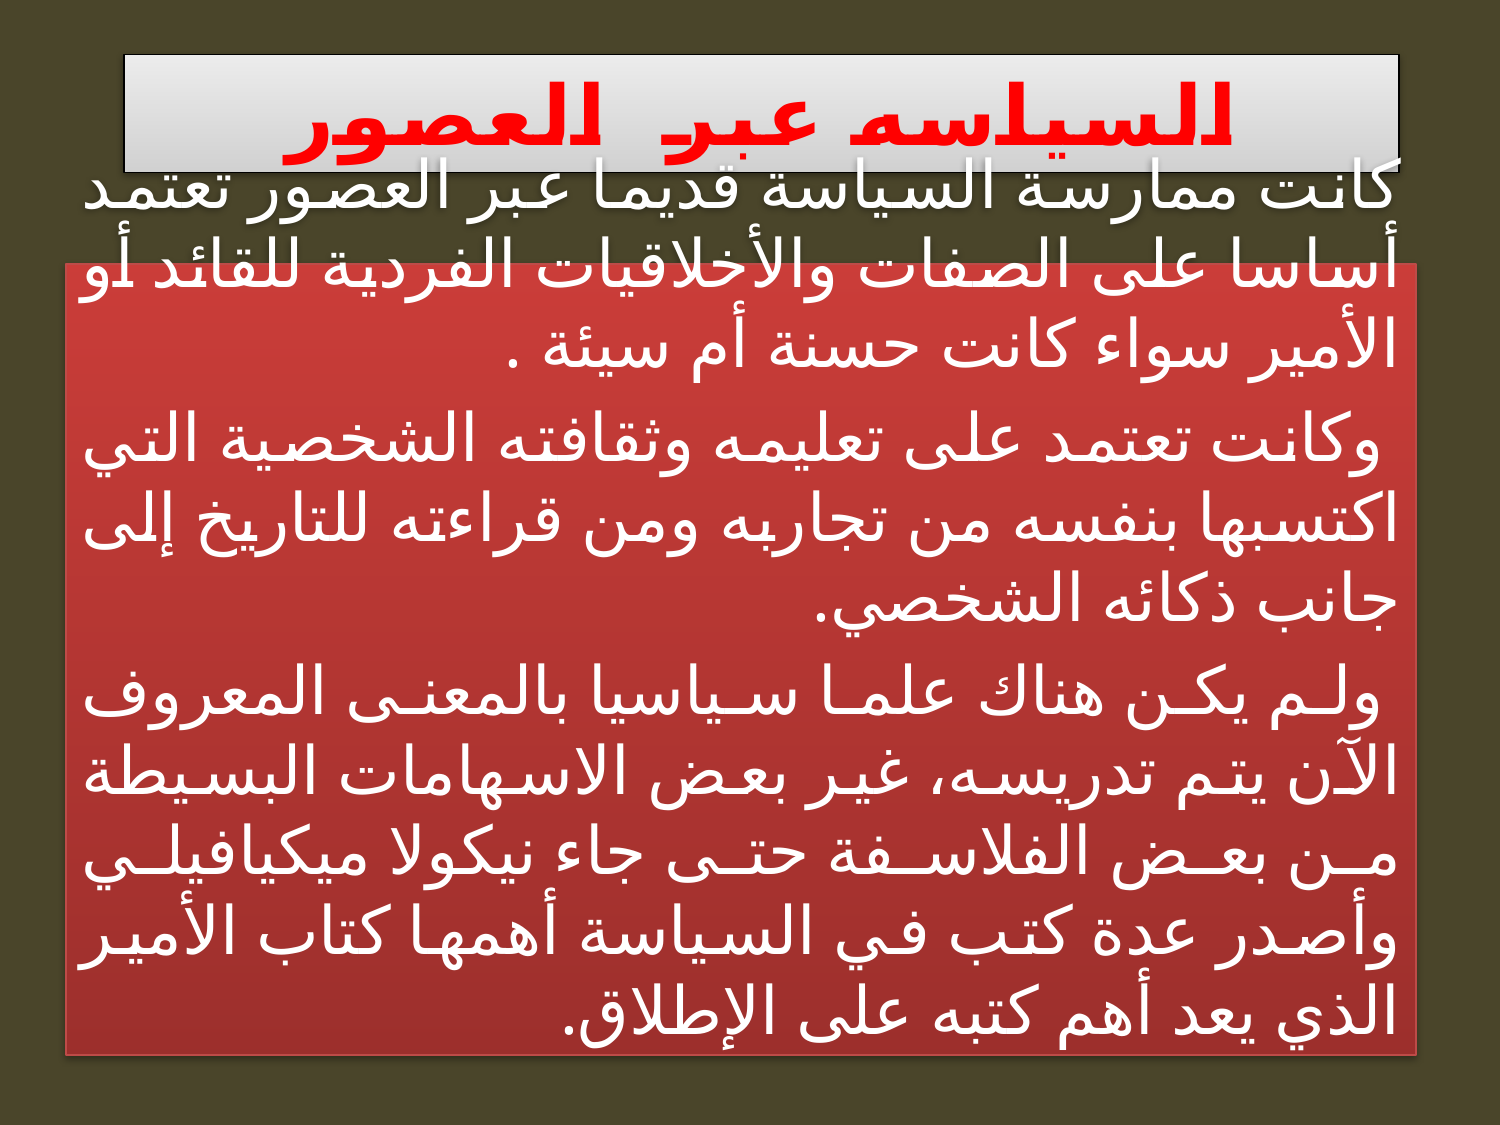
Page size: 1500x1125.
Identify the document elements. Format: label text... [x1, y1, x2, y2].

text_box كانت ممارسة السياسة قديما عبر العصور تعتمد أساسا على الصفات والأخلاقيات الفردية للقائد أو الأمير سواء كانت حسنة أم سيئة . وكانت تعتمد على تعليمه وثقافته الشخصية التي اكتسبها بنفسه من تجاربه ومن قراءته للتاريخ إلى جانب ذكائه الشخصي. ولم يكن هناك علما سياسيا بالمعنى المعروف الآن يتم تدريسه، غير بعض الاسهامات البسيطة من بعض الفلاسفة حتى جاء نيكولا ميكيافيلي وأصدر عدة كتب في السياسة أهمها كتاب الأمير الذي يعد أهم كتبه على الإطلاق. [65, 263, 1417, 1056]
title السياسه عبر العصور [123, 54, 1400, 173]
